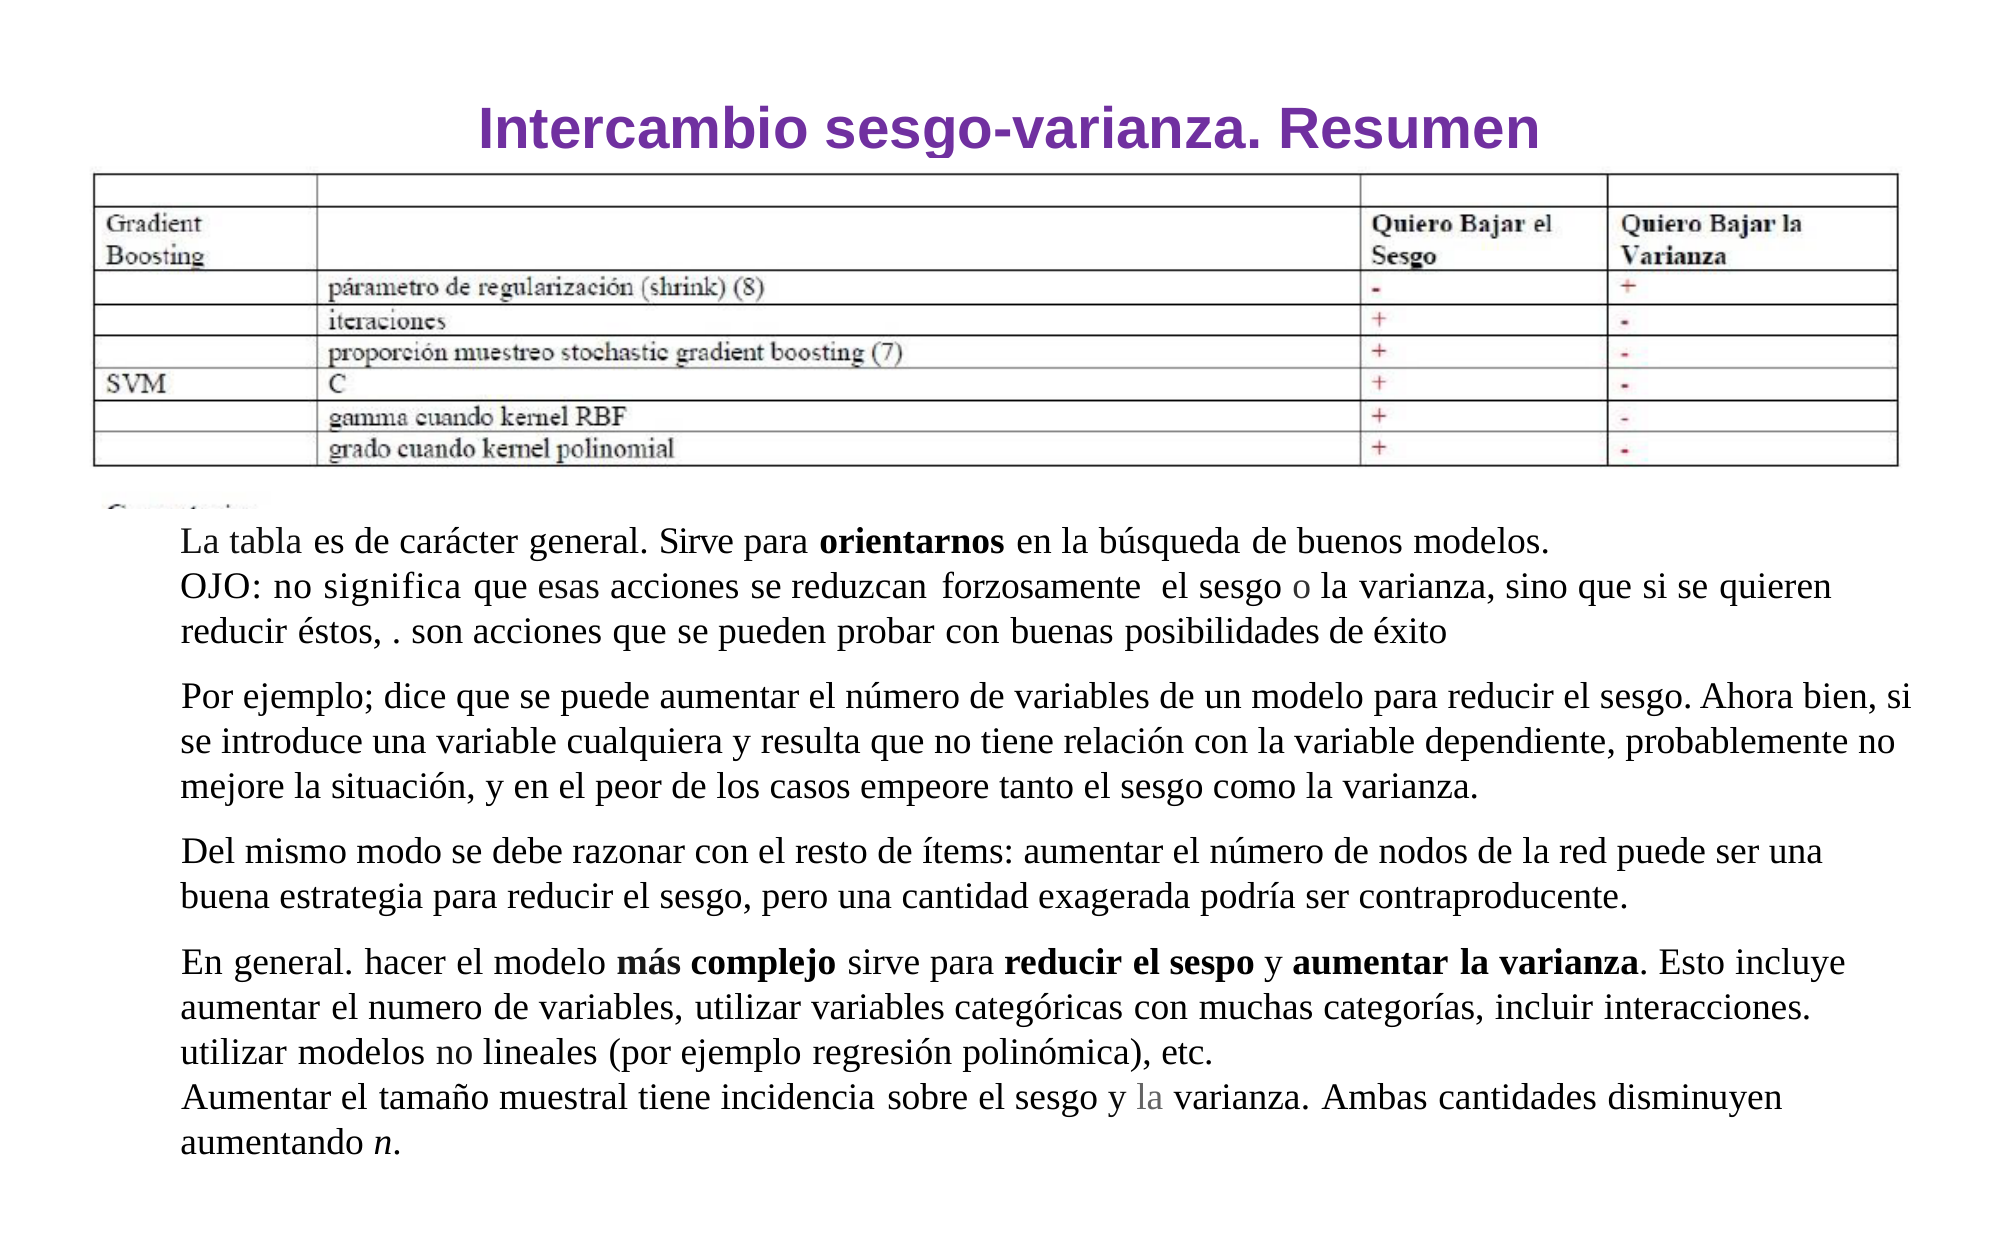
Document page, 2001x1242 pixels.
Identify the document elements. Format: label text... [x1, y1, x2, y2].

text_box Intercambio sesgo-varianza. Resumen [463, 83, 1557, 157]
picture [62, 158, 1937, 509]
text_box La tabla es de carácter general. Sirve para orientarnos en la búsqueda de buenos modelos. OJO: no significa que esas acciones se reduzcan forzosamente el sesgo o la varianza, sino que si se quieren reducir éstos, . son acciones que se pueden probar con buenas posibilidades de éxito Por ejemplo; dice que se puede aumentar el número de variables de un modelo para reducir el sesgo. Ahora bien, si se introduce una variable cualquiera y resulta que no tiene relación con la variable dependiente, probablemente no mejore la situación, y en el peor de los casos empeore tanto el sesgo como la varianza. Del mismo modo se debe razonar con el resto de ítems: aumentar el número de nodos de la red puede ser una buena estrategia para reducir el sesgo, pero una cantidad exagerada podría ser contraproducente. En general. hacer el modelo más complejo sirve para reducir el sespo y aumentar la varianza. Esto incluye aumentar el numero de variables, utilizar variables categóricas con muchas categorías, incluir interacciones. utilizar modelos no lineales (por ejemplo regresión polinómica), etc. Aumentar el tamaño muestral tiene incidencia sobre el sesgo y la varianza. Ambas cantidades disminuyen aumentando n. [162, 520, 1936, 1170]
